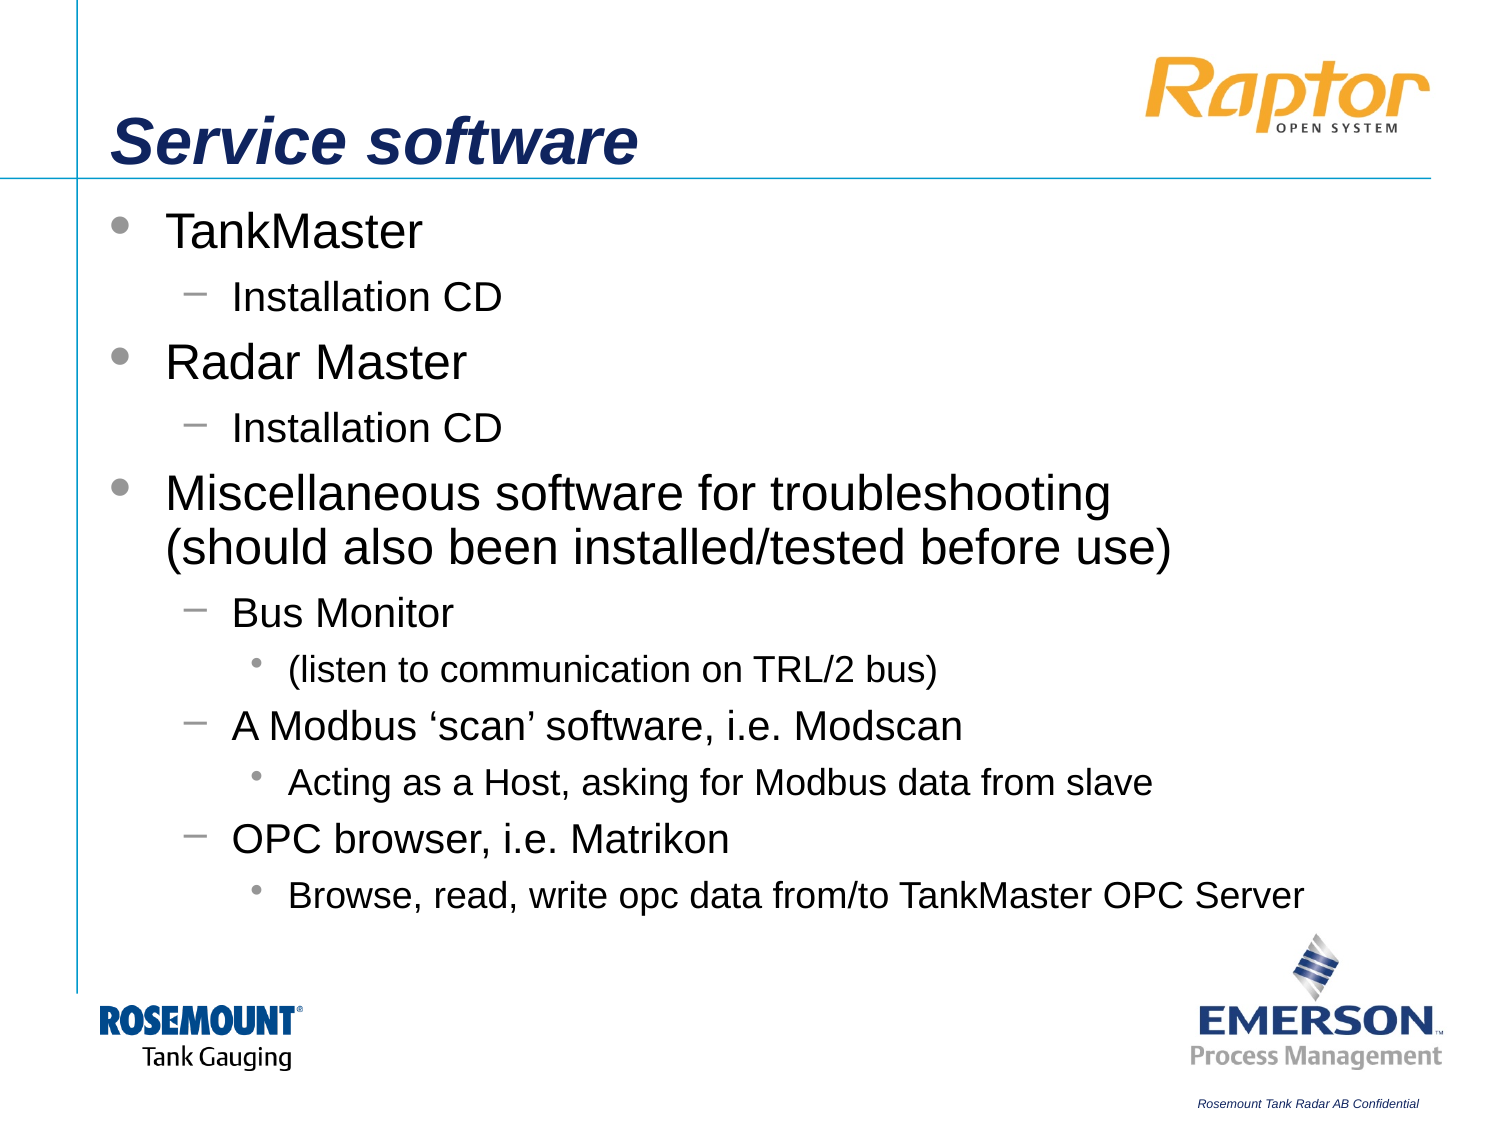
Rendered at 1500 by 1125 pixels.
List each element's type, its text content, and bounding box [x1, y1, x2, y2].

picture [1173, 944, 1461, 1098]
picture [1139, 54, 1436, 135]
list TankMaster Installation CD Radar Master Installation CD Miscellaneous software for troubleshooting (should also been installed/tested before use) Bus Monitor (listen to communication on TRL/2 bus) A Modbus ‘scan’ software, i.e. Modscan Acting as a Host, asking for Modbus data from slave OPC browser, i.e. Matrikon Browse, read, write opc data from/to TankMaster OPC Server [93, 197, 1463, 944]
picture [100, 1005, 303, 1071]
title Service software [95, 66, 1342, 186]
